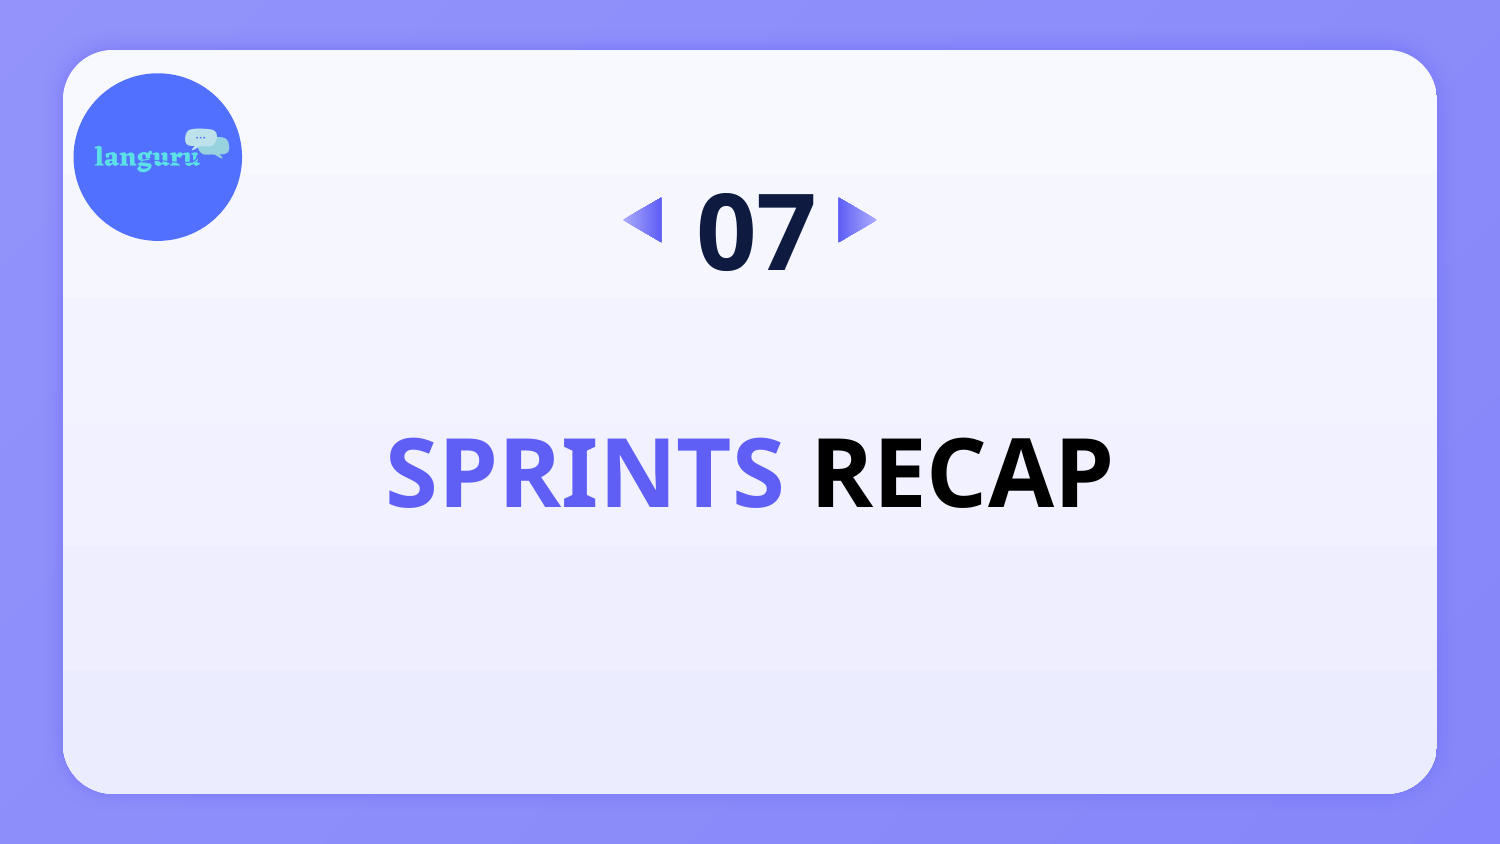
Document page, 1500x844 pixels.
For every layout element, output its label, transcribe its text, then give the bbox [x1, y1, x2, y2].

text_box [622, 197, 662, 243]
picture [73, 73, 243, 242]
text_box [838, 197, 878, 243]
title 07 [665, 167, 849, 288]
title SPRINTS RECAP [334, 315, 1166, 623]
